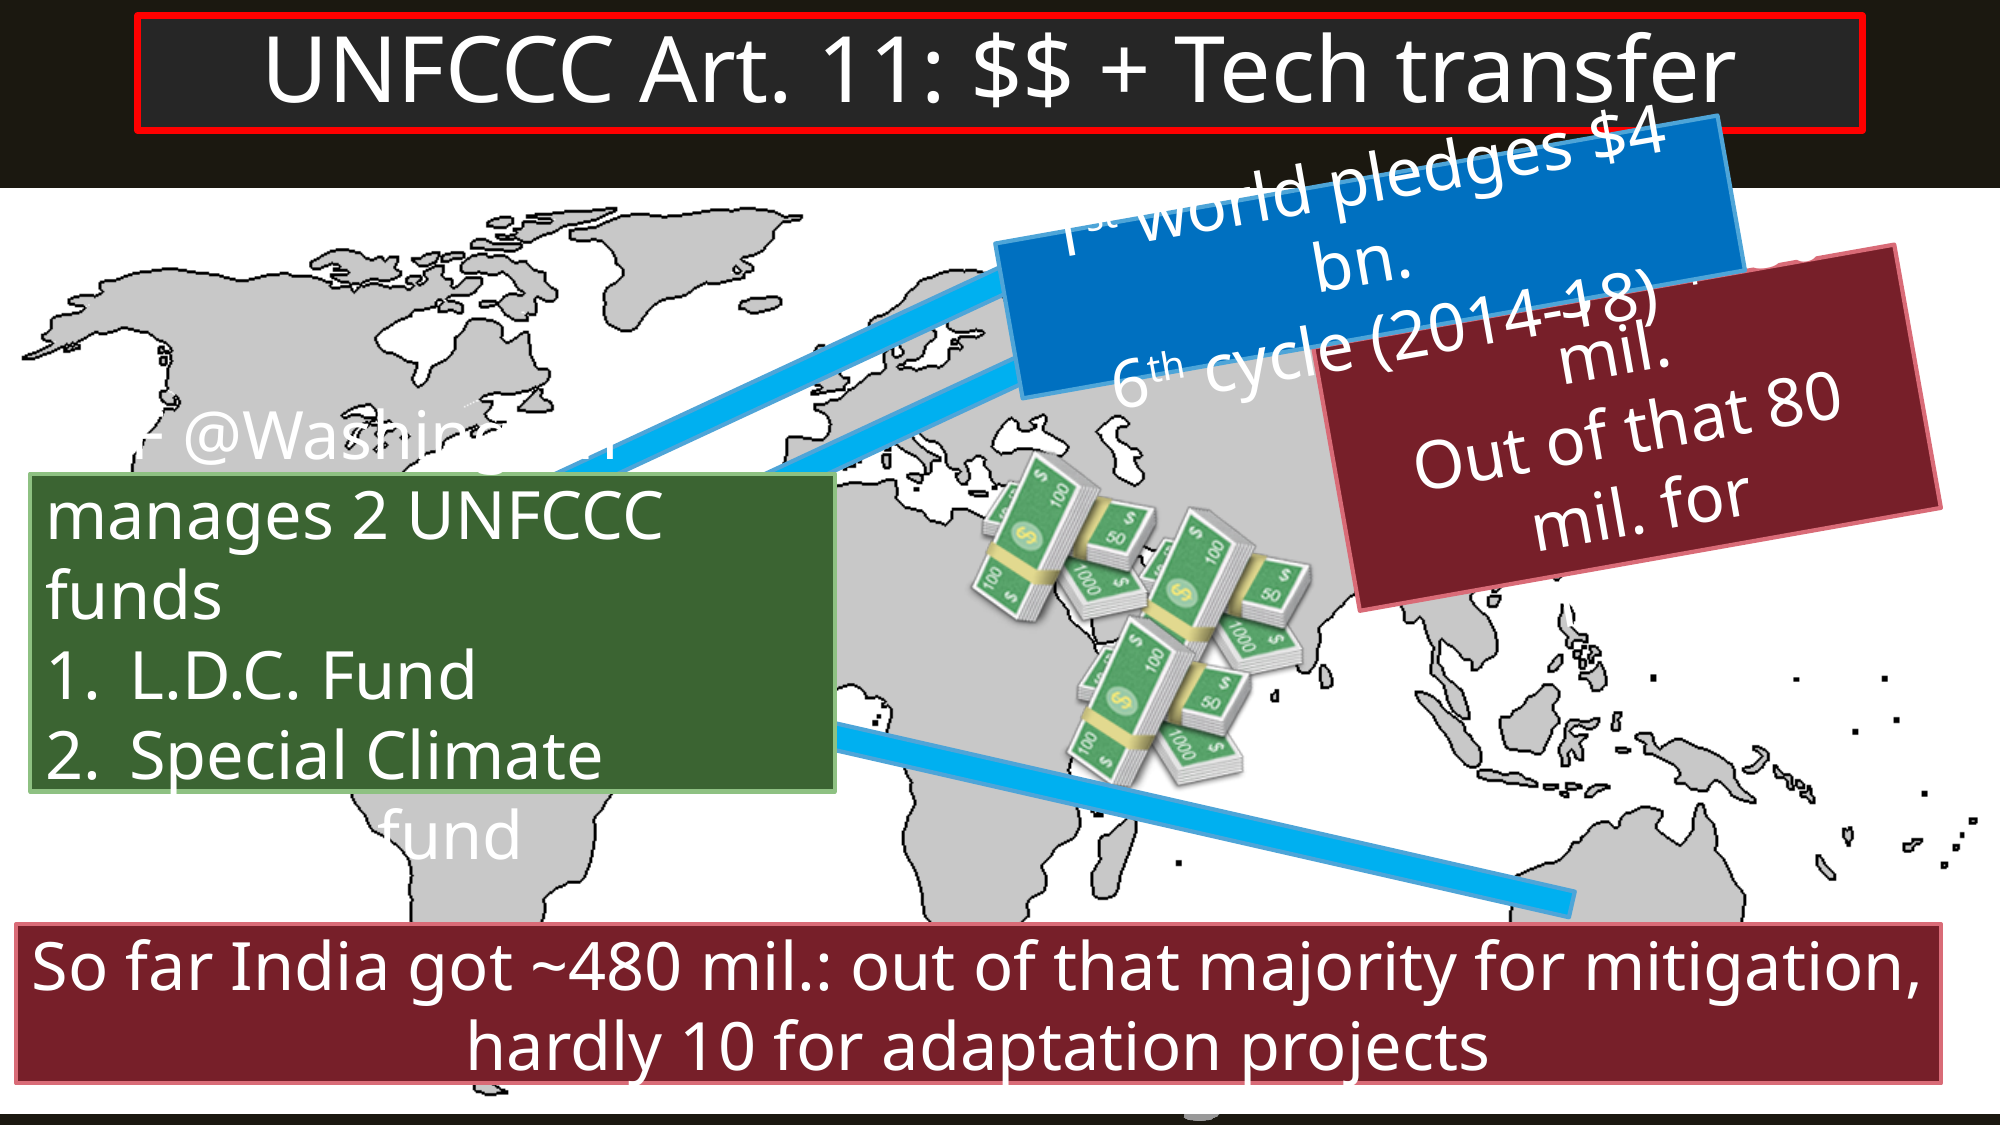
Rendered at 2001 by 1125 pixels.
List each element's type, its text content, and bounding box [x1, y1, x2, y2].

picture [0, 187, 2000, 1125]
title UNFCCC Art. 11: $$ + Tech transfer [134, 12, 1866, 134]
text_box 1st world pledges $4 bn. 6th cycle (2014-18) [1319, 113, 1732, 184]
